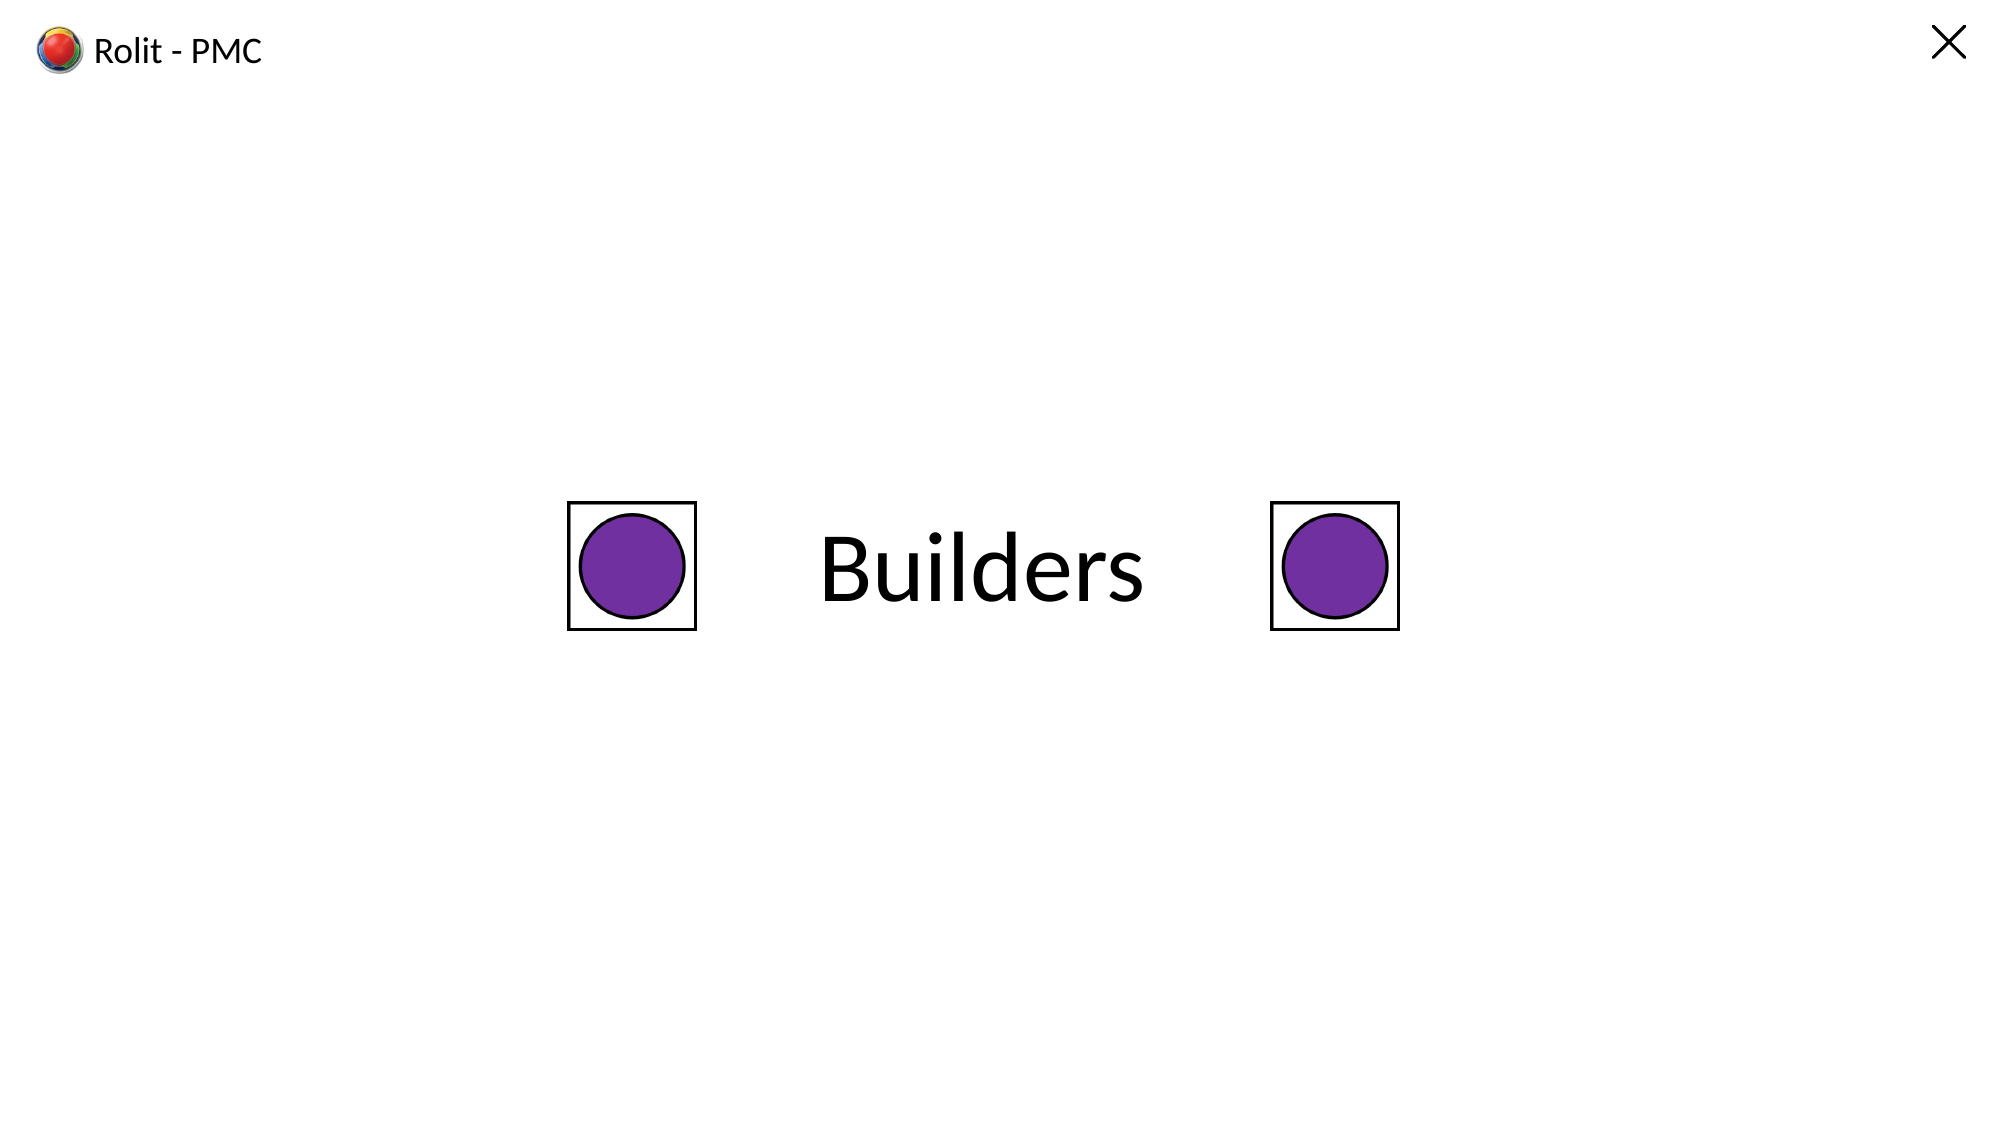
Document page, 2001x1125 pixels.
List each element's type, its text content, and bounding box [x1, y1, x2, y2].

picture [567, 501, 697, 631]
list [35, 26, 84, 74]
text_box Rolit - PMC [79, 18, 297, 79]
text_box Builders [803, 494, 1197, 630]
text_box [1933, 26, 1965, 58]
picture [1270, 501, 1400, 631]
